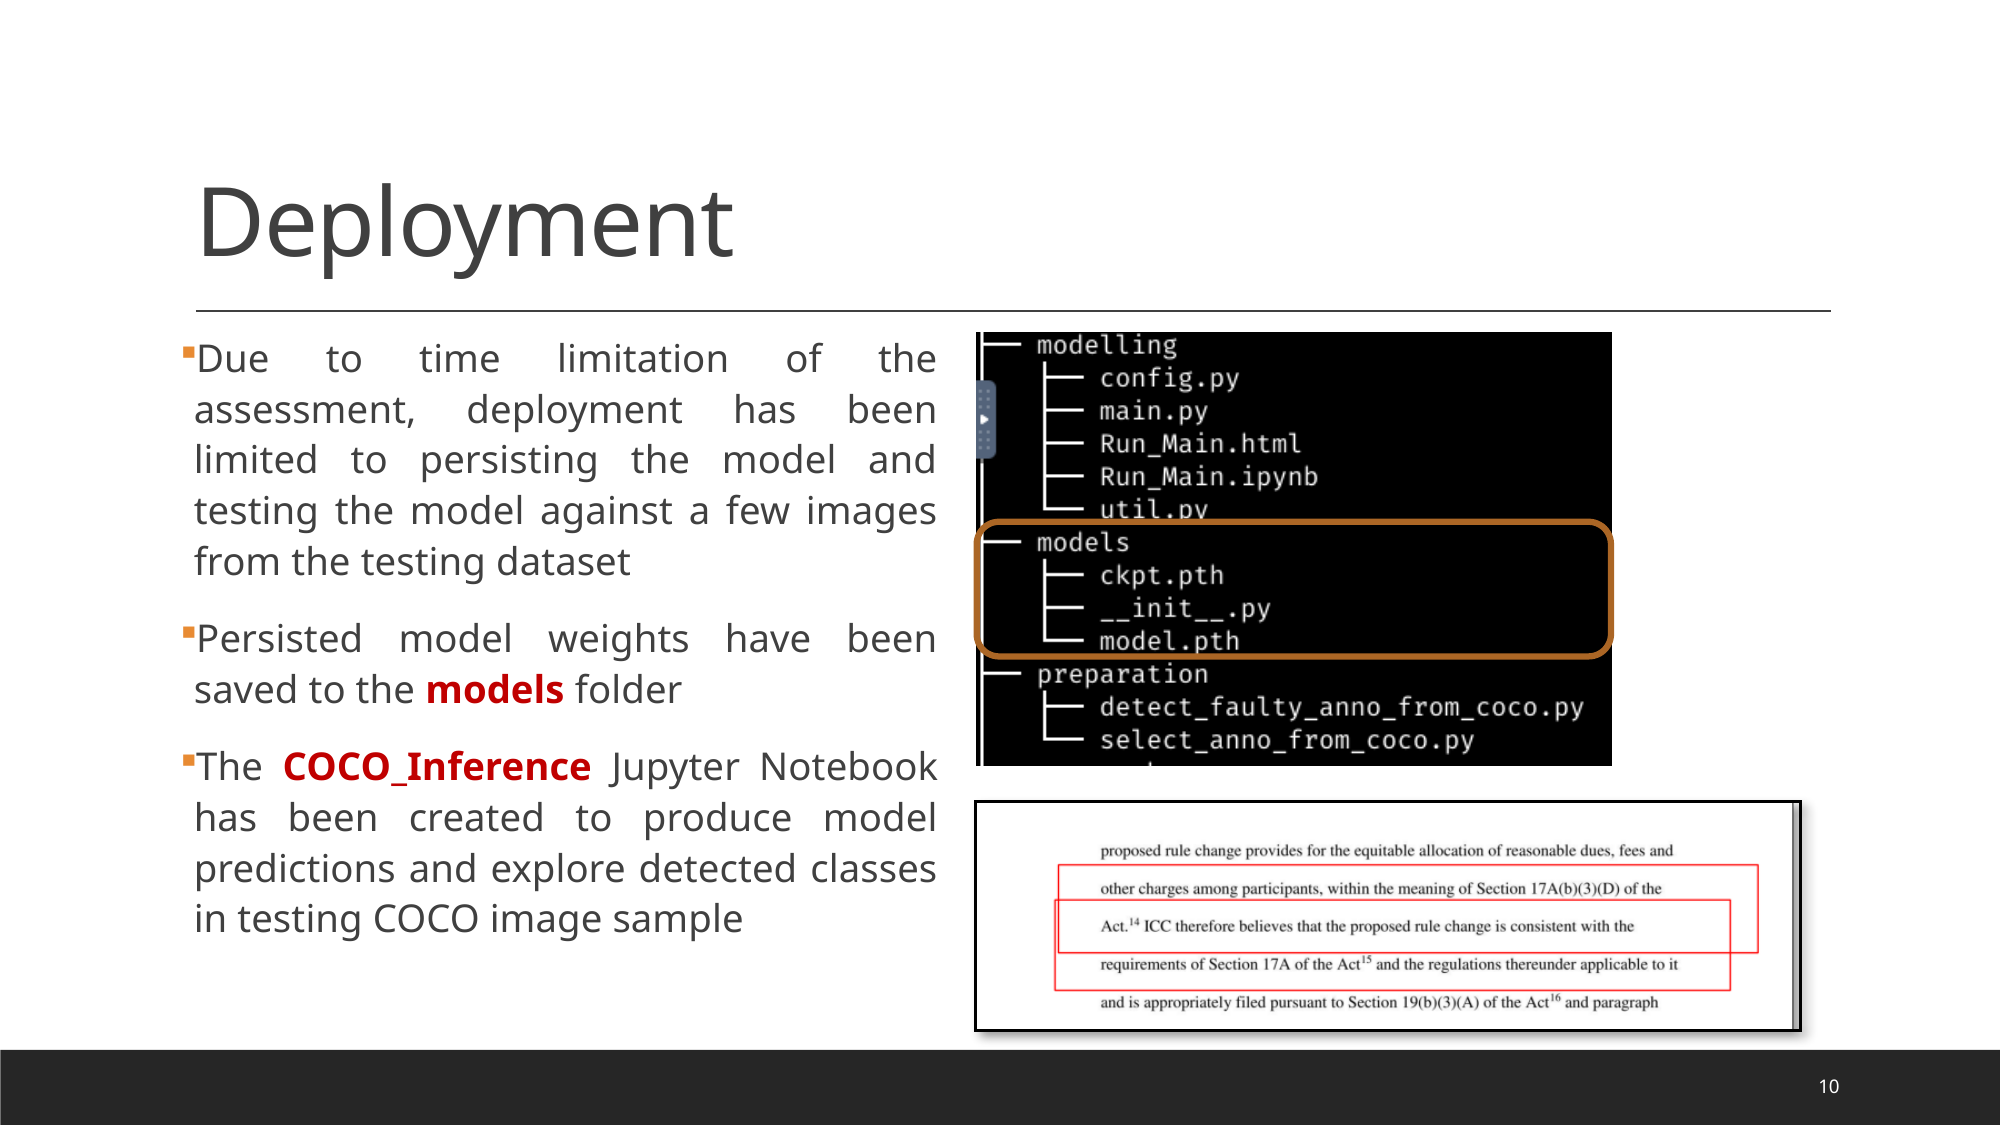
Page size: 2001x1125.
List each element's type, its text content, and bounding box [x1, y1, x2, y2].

picture [976, 802, 1800, 1030]
title Deployment [180, 47, 1830, 285]
slide_number 10 [1803, 1057, 1932, 1118]
picture [976, 332, 1612, 766]
list Due to time limitation of the assessment, deployment has been limited to persisting the model and testing the model against a few images from the testing dataset Persisted model weights have been saved to the models folder The COCO_Inference Jupyter Notebook has been created to produce model predictions and explore detected classes in testing COCO image sample [180, 322, 939, 951]
